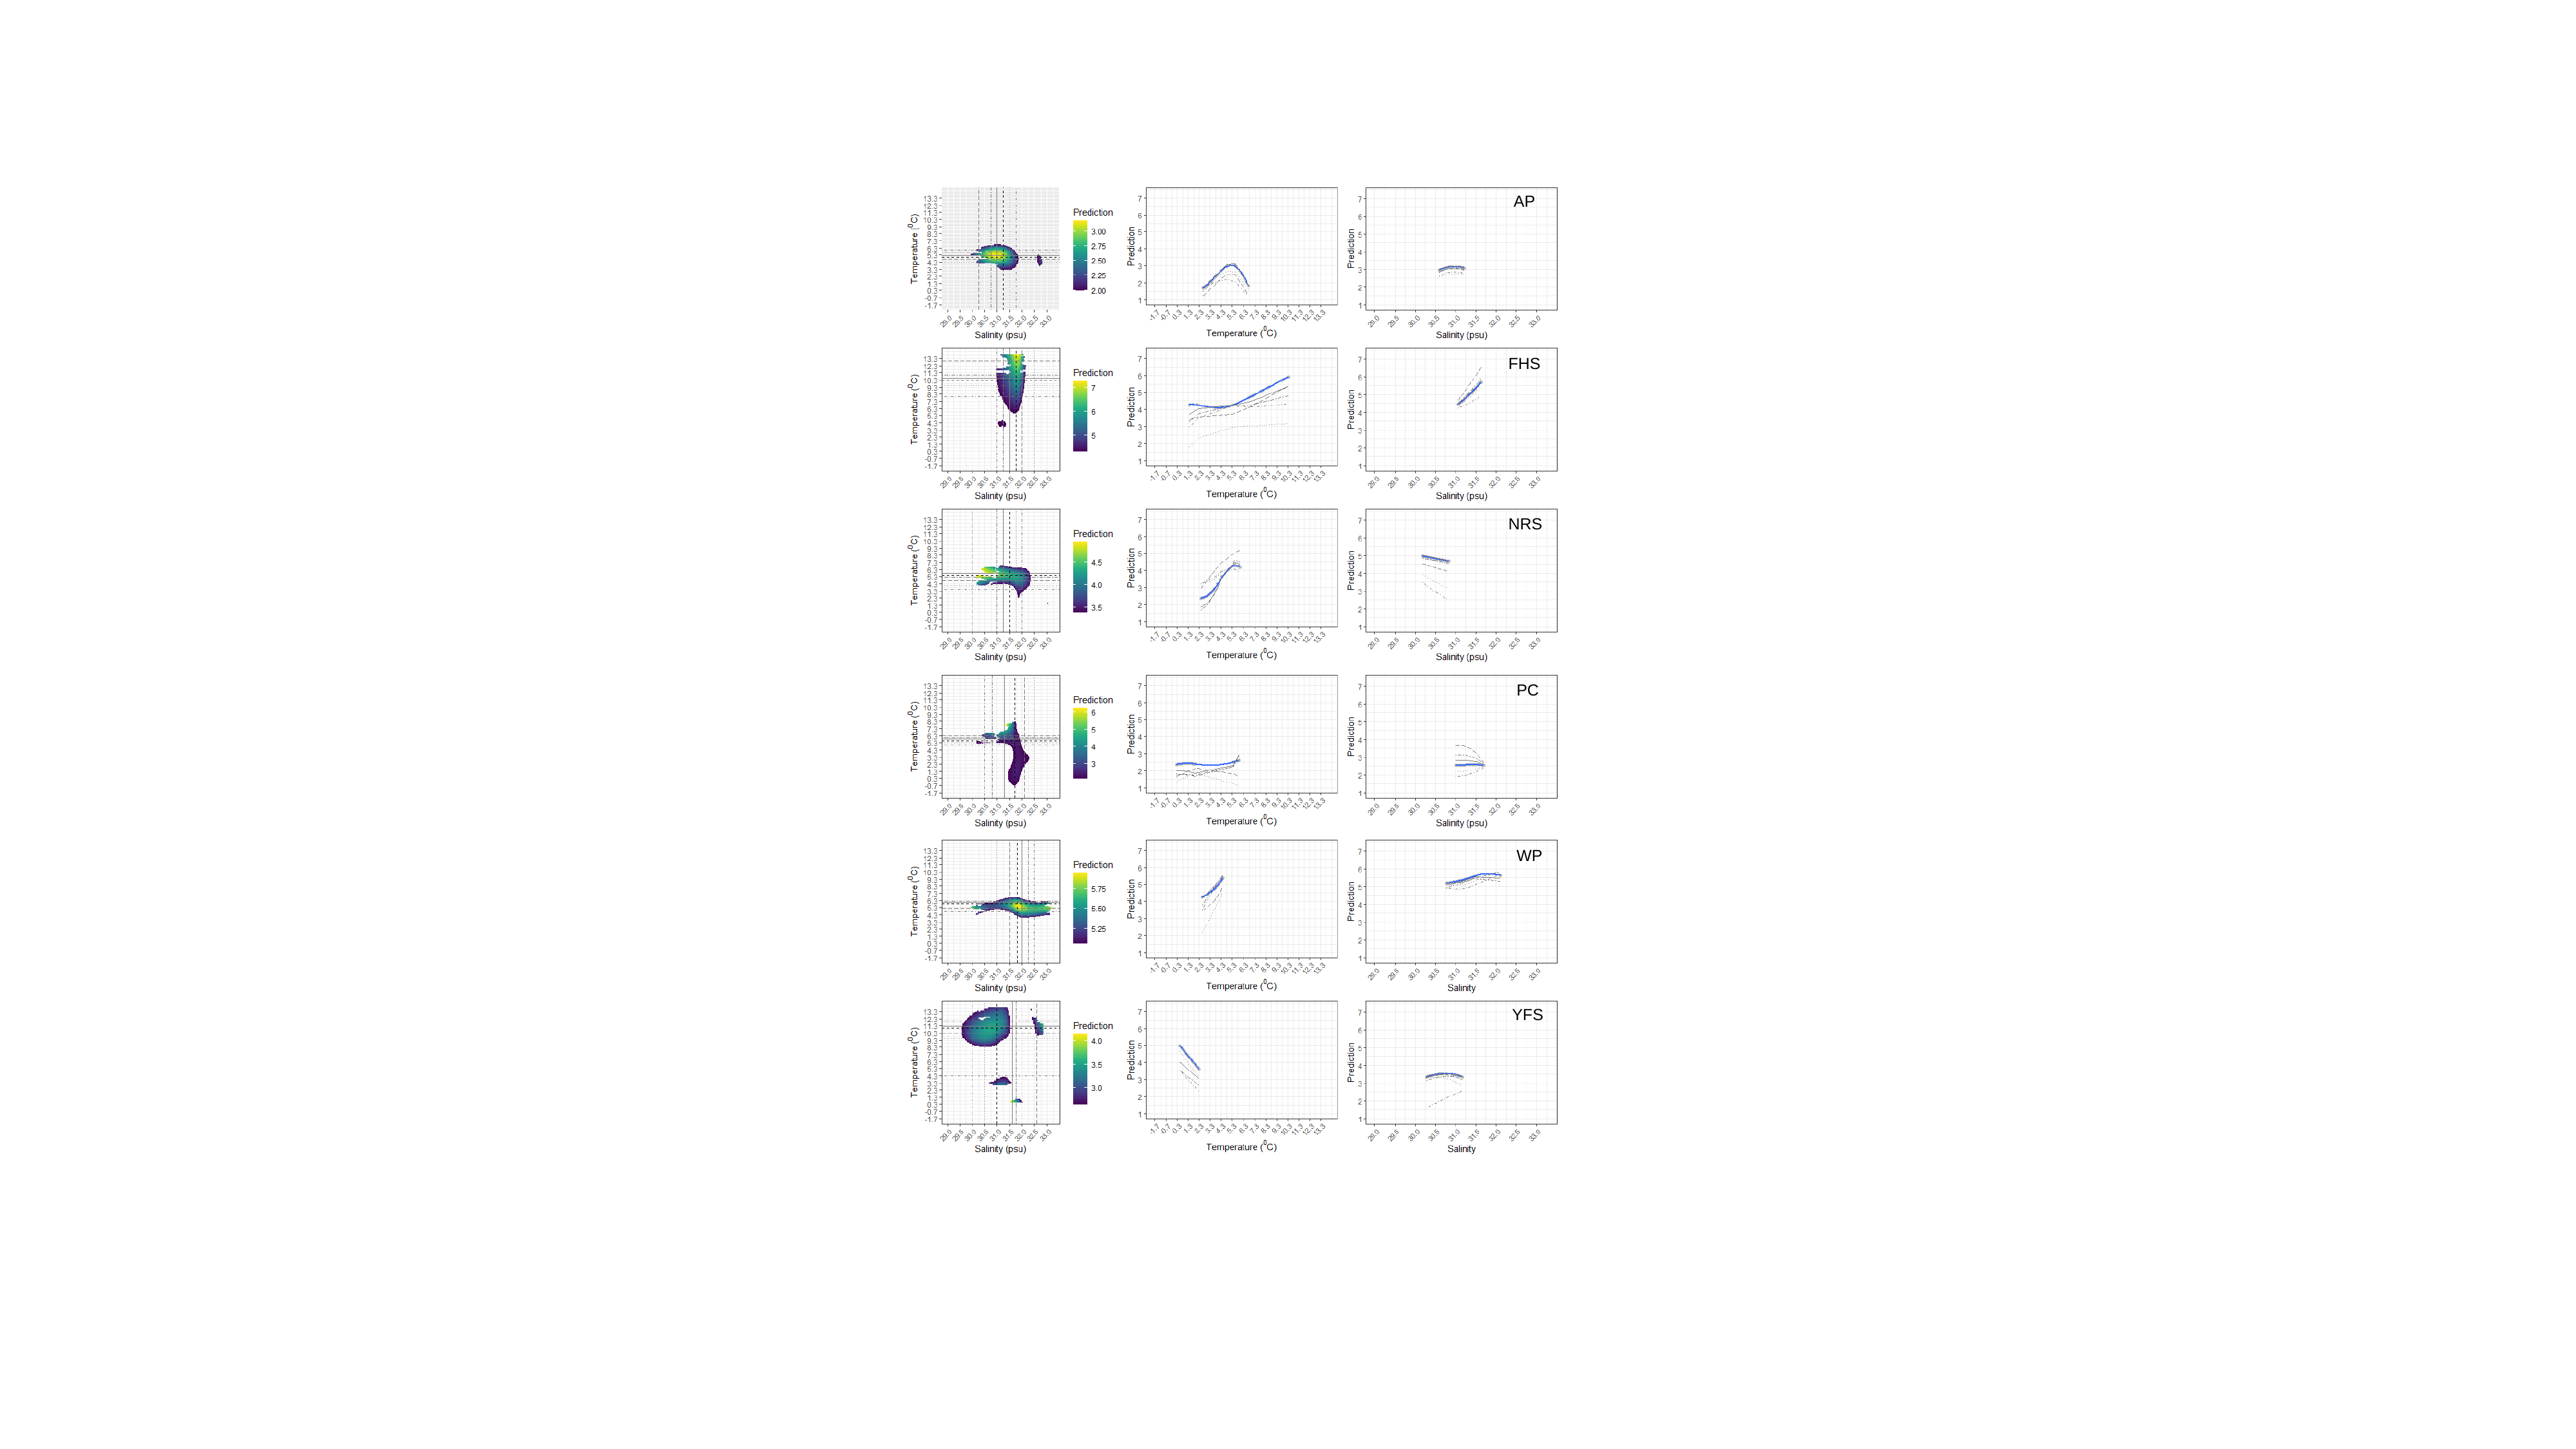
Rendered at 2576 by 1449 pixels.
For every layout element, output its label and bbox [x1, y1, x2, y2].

text_box [902, 183, 1568, 1158]
